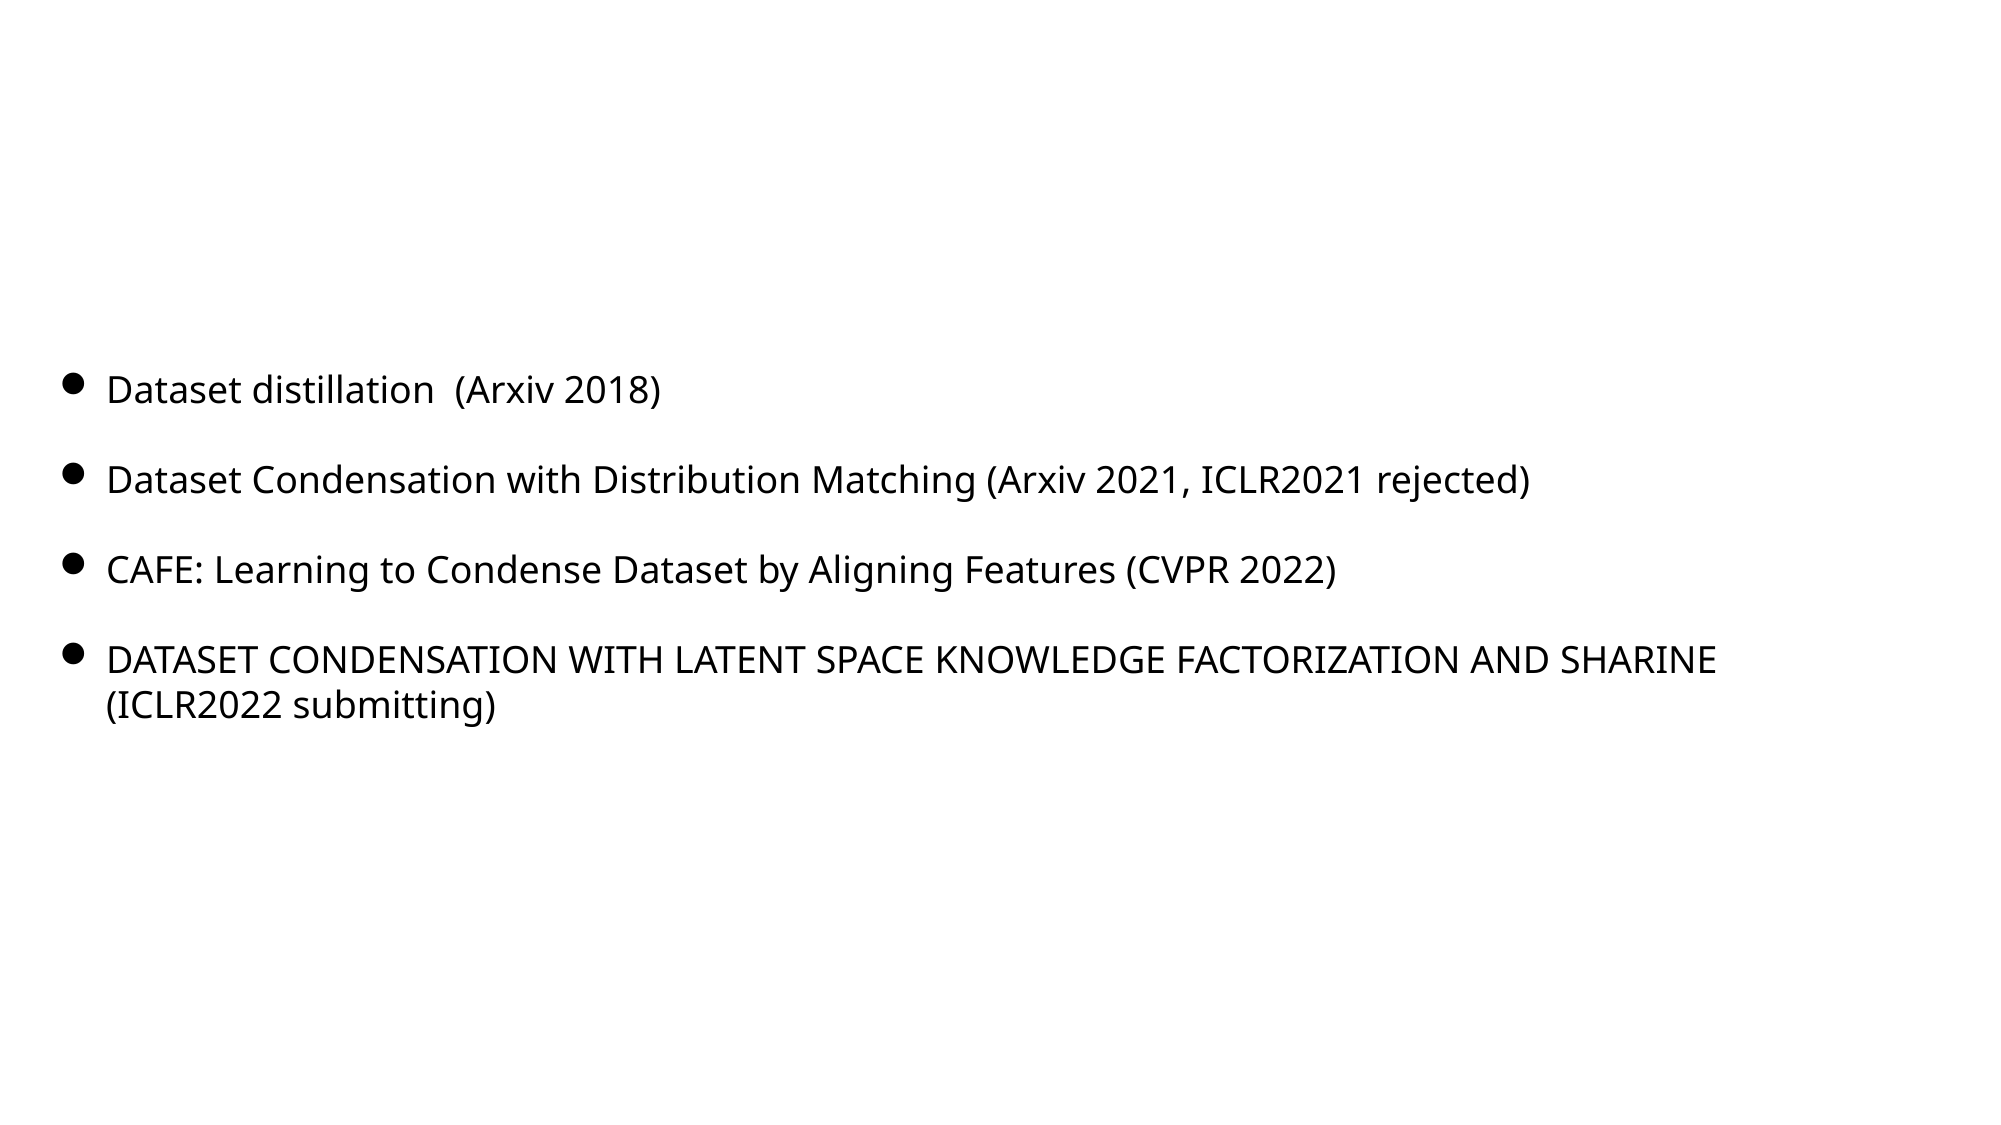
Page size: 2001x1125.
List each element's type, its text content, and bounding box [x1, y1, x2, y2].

text_box Dataset distillation (Arxiv 2018) Dataset Condensation with Distribution Matching (Arxiv 2021, ICLR2021 rejected) CAFE: Learning to Condense Dataset by Aligning Features (CVPR 2022) DATASET CONDENSATION WITH LATENT SPACE KNOWLEDGE FACTORIZATION AND SHARINE (ICLR2022 submitting) [44, 314, 1918, 779]
